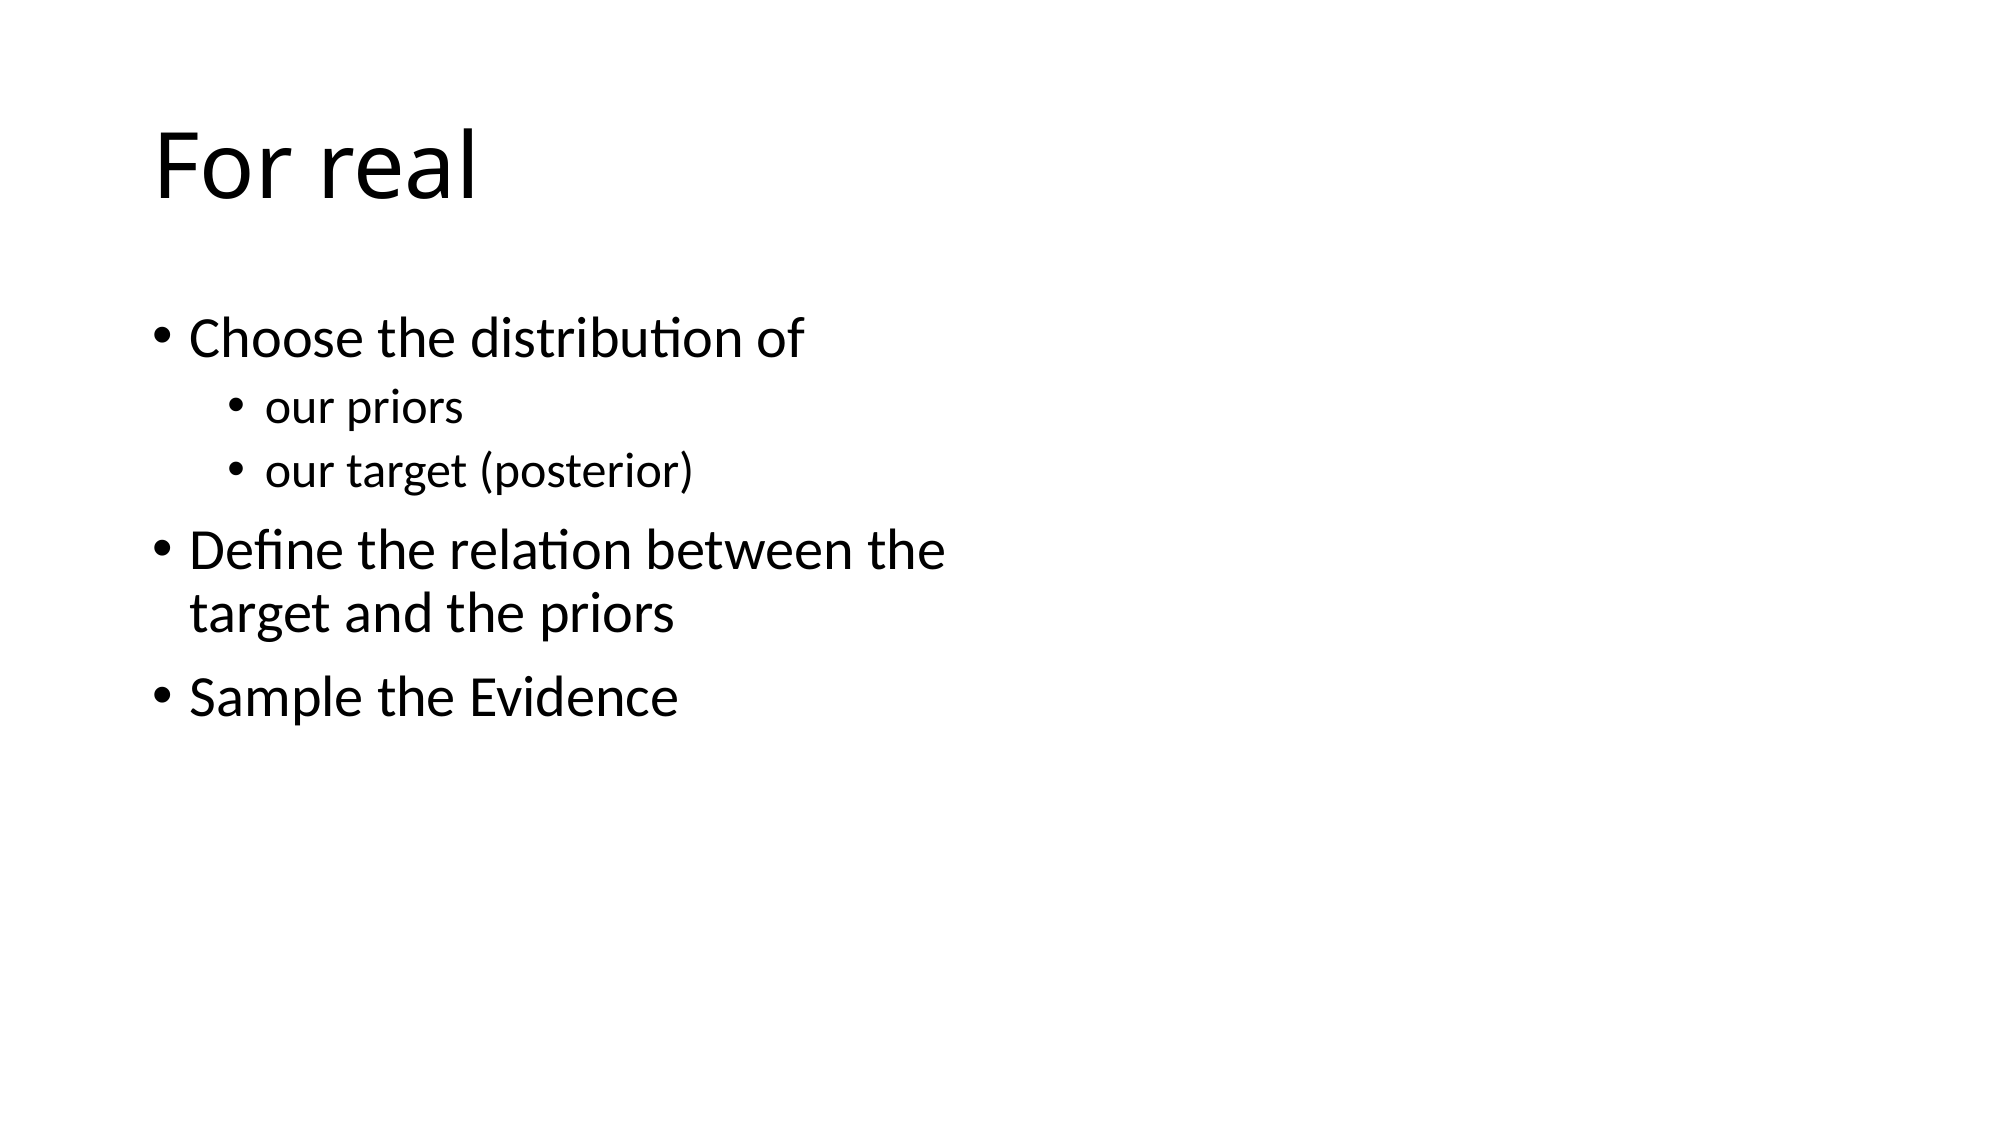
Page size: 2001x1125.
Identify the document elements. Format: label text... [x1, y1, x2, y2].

title For real [137, 59, 1863, 278]
list Choose the distribution of our priors our target (posterior) Define the relation between the target and the priors Sample the Evidence [137, 299, 988, 1014]
